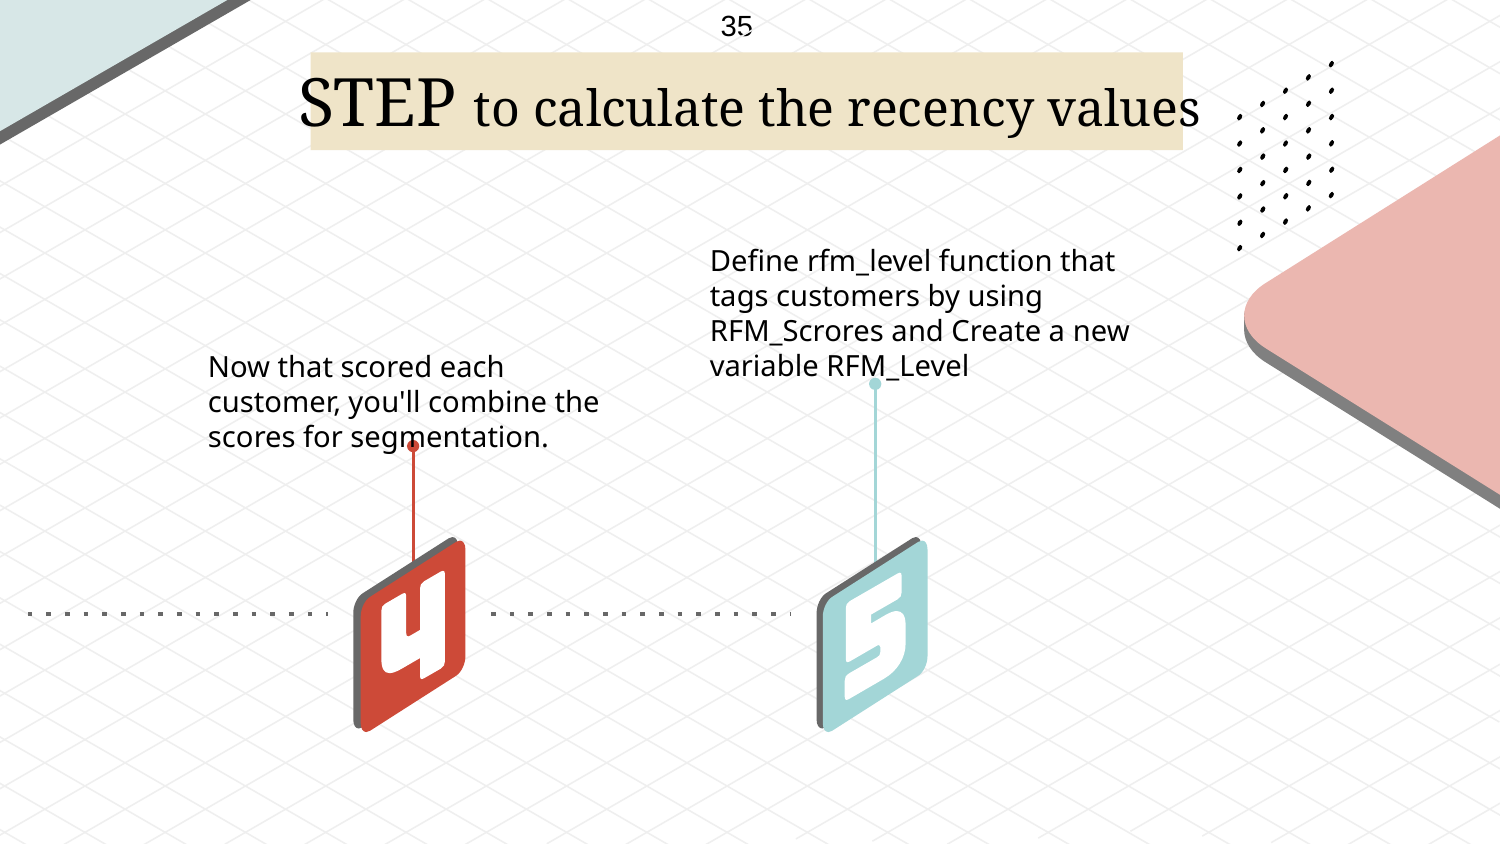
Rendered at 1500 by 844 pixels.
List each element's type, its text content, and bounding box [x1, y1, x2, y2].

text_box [353, 536, 466, 733]
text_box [816, 536, 928, 733]
text_box Now that scored each customer, you'll combine the scores for segmentation. [193, 340, 641, 461]
text_box Define rfm_level function that tags customers by using RFM_Scrores and Create a new variable RFM_Level [695, 235, 1165, 390]
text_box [1236, 60, 1335, 252]
text_box [310, 147, 1183, 151]
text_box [0, 0, 283, 156]
title STEP to calculate the recency values [287, 52, 1231, 147]
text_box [1236, 0, 1500, 526]
